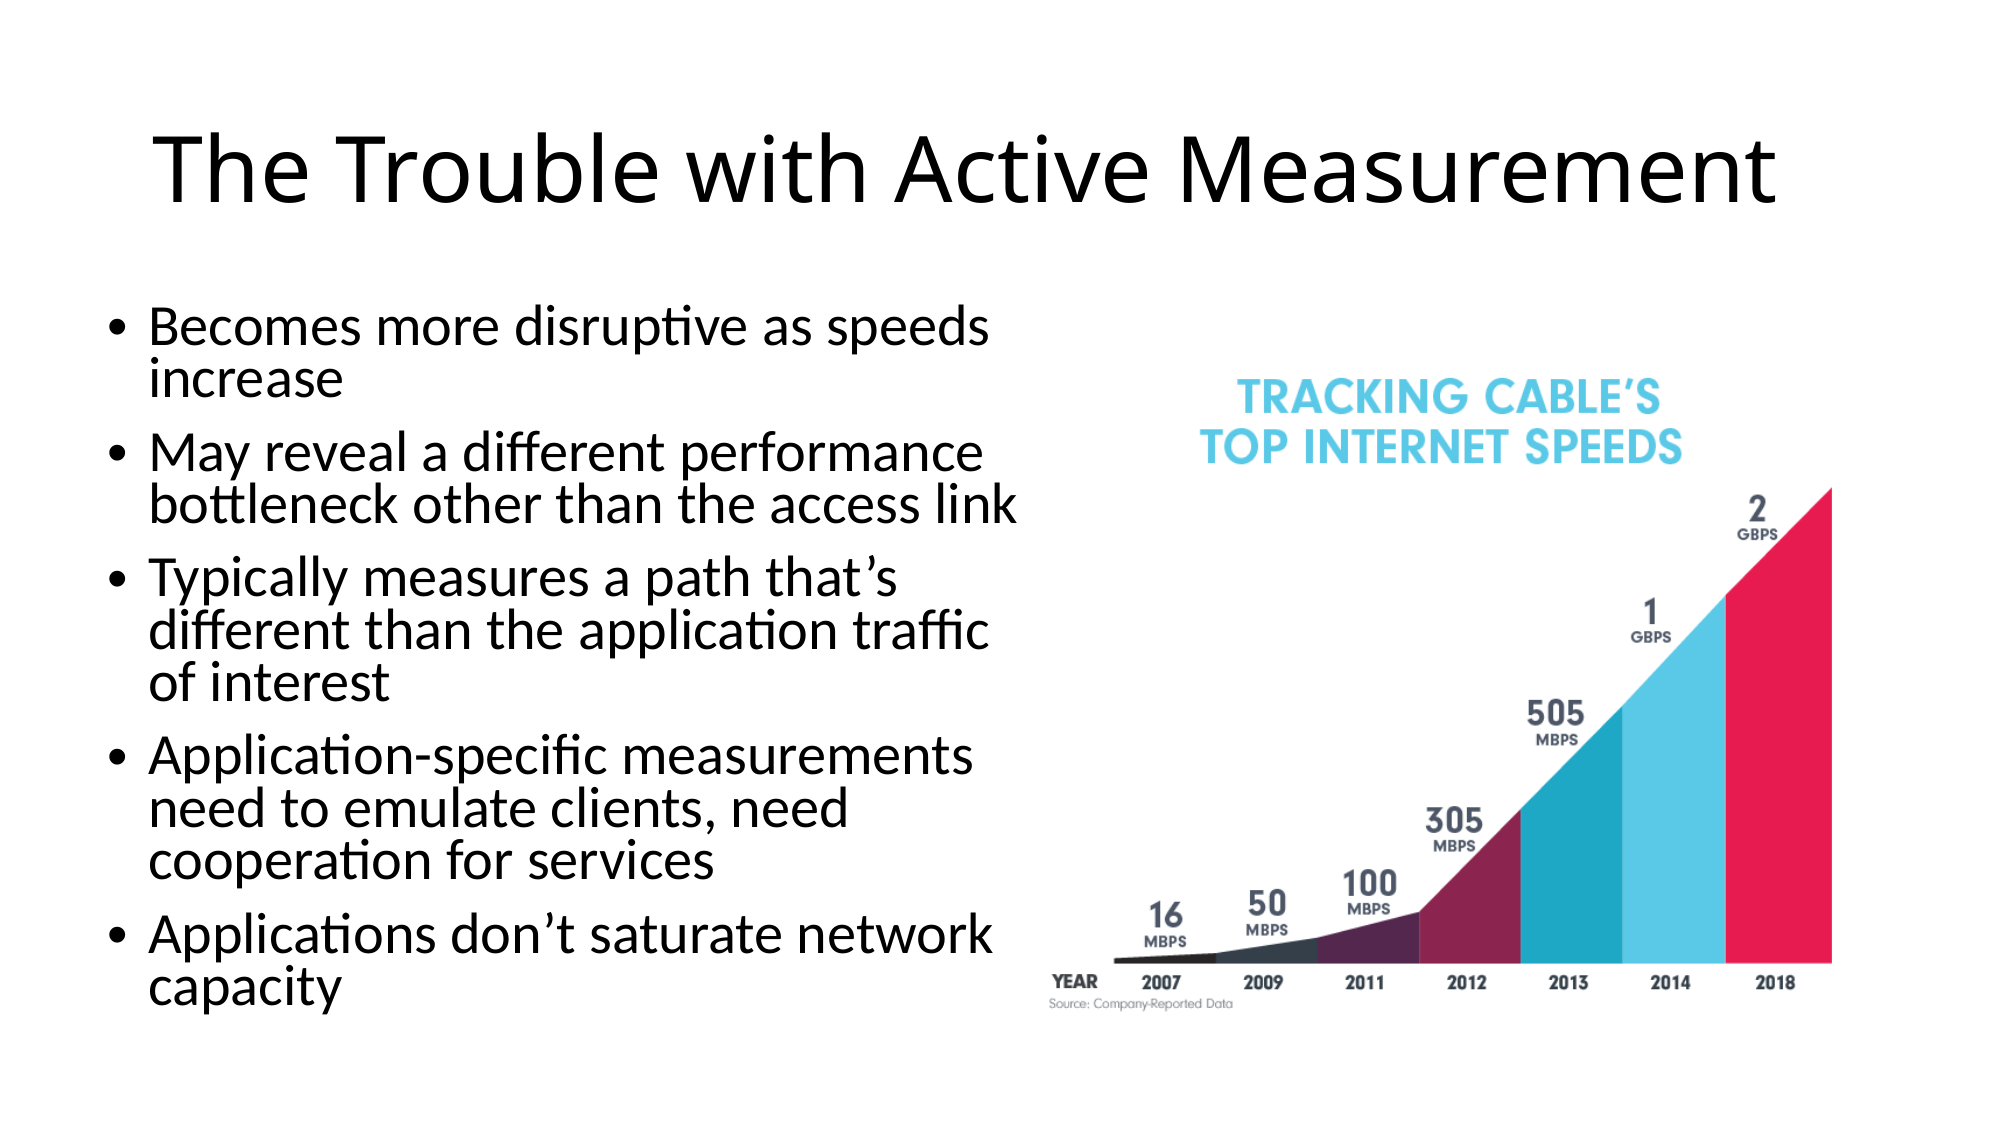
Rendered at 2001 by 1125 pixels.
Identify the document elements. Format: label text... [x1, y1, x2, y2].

picture [1046, 371, 1839, 1015]
list Becomes more disruptive as speeds increase May reveal a different performance bottleneck other than the access link Typically measures a path that’s different than the application traffic of interest Application-specific measurements need to emulate clients, need cooperation for services Applications don’t saturate network capacity [92, 295, 1063, 1039]
title The Trouble with Active Measurement [137, 59, 1863, 278]
